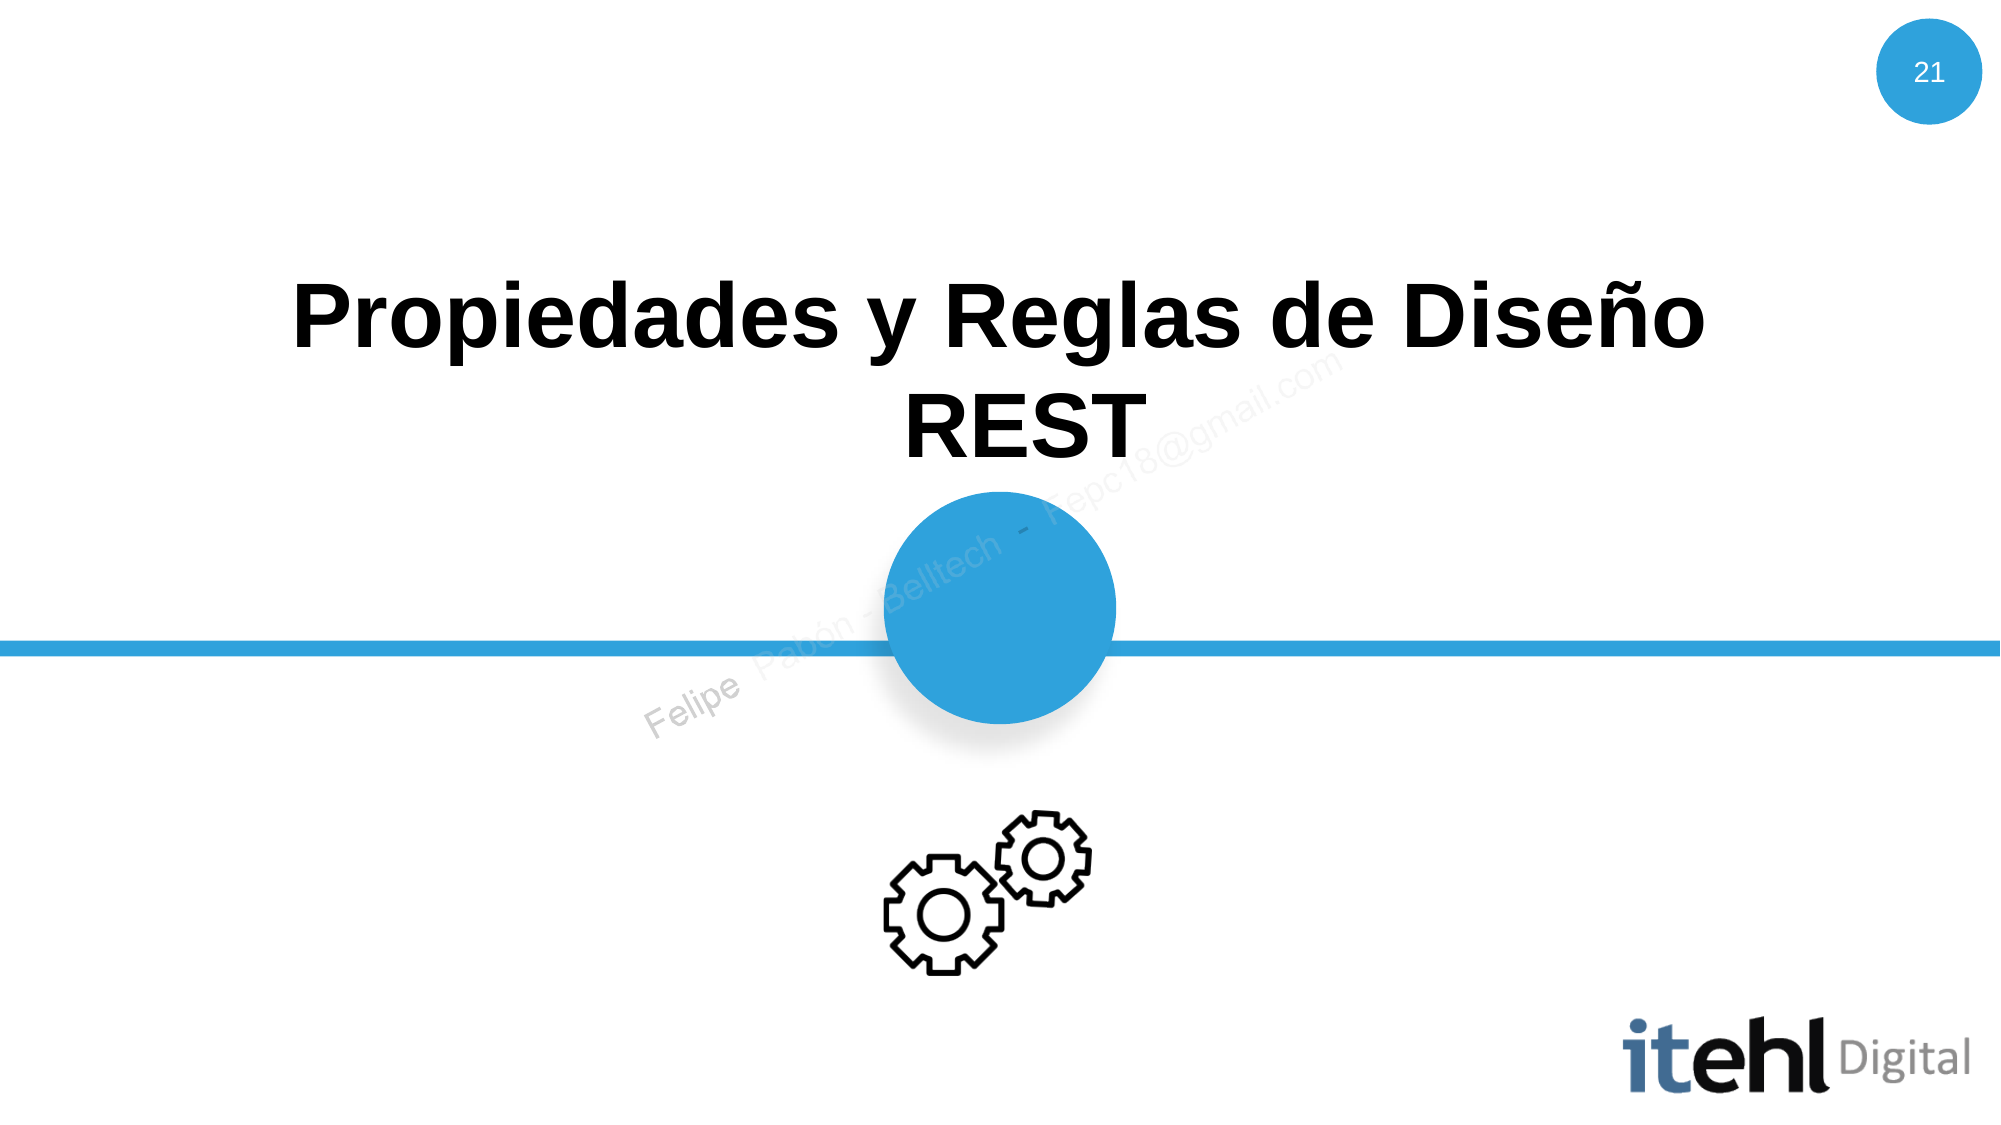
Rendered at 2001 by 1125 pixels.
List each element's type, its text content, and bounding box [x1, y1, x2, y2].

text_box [0, 353, 2000, 783]
text_box 21 [1911, 50, 1948, 88]
text_box [1622, 1016, 1970, 1094]
title Propiedades y Reglas de Diseño REST [279, 253, 1721, 353]
text_box [883, 809, 1092, 977]
